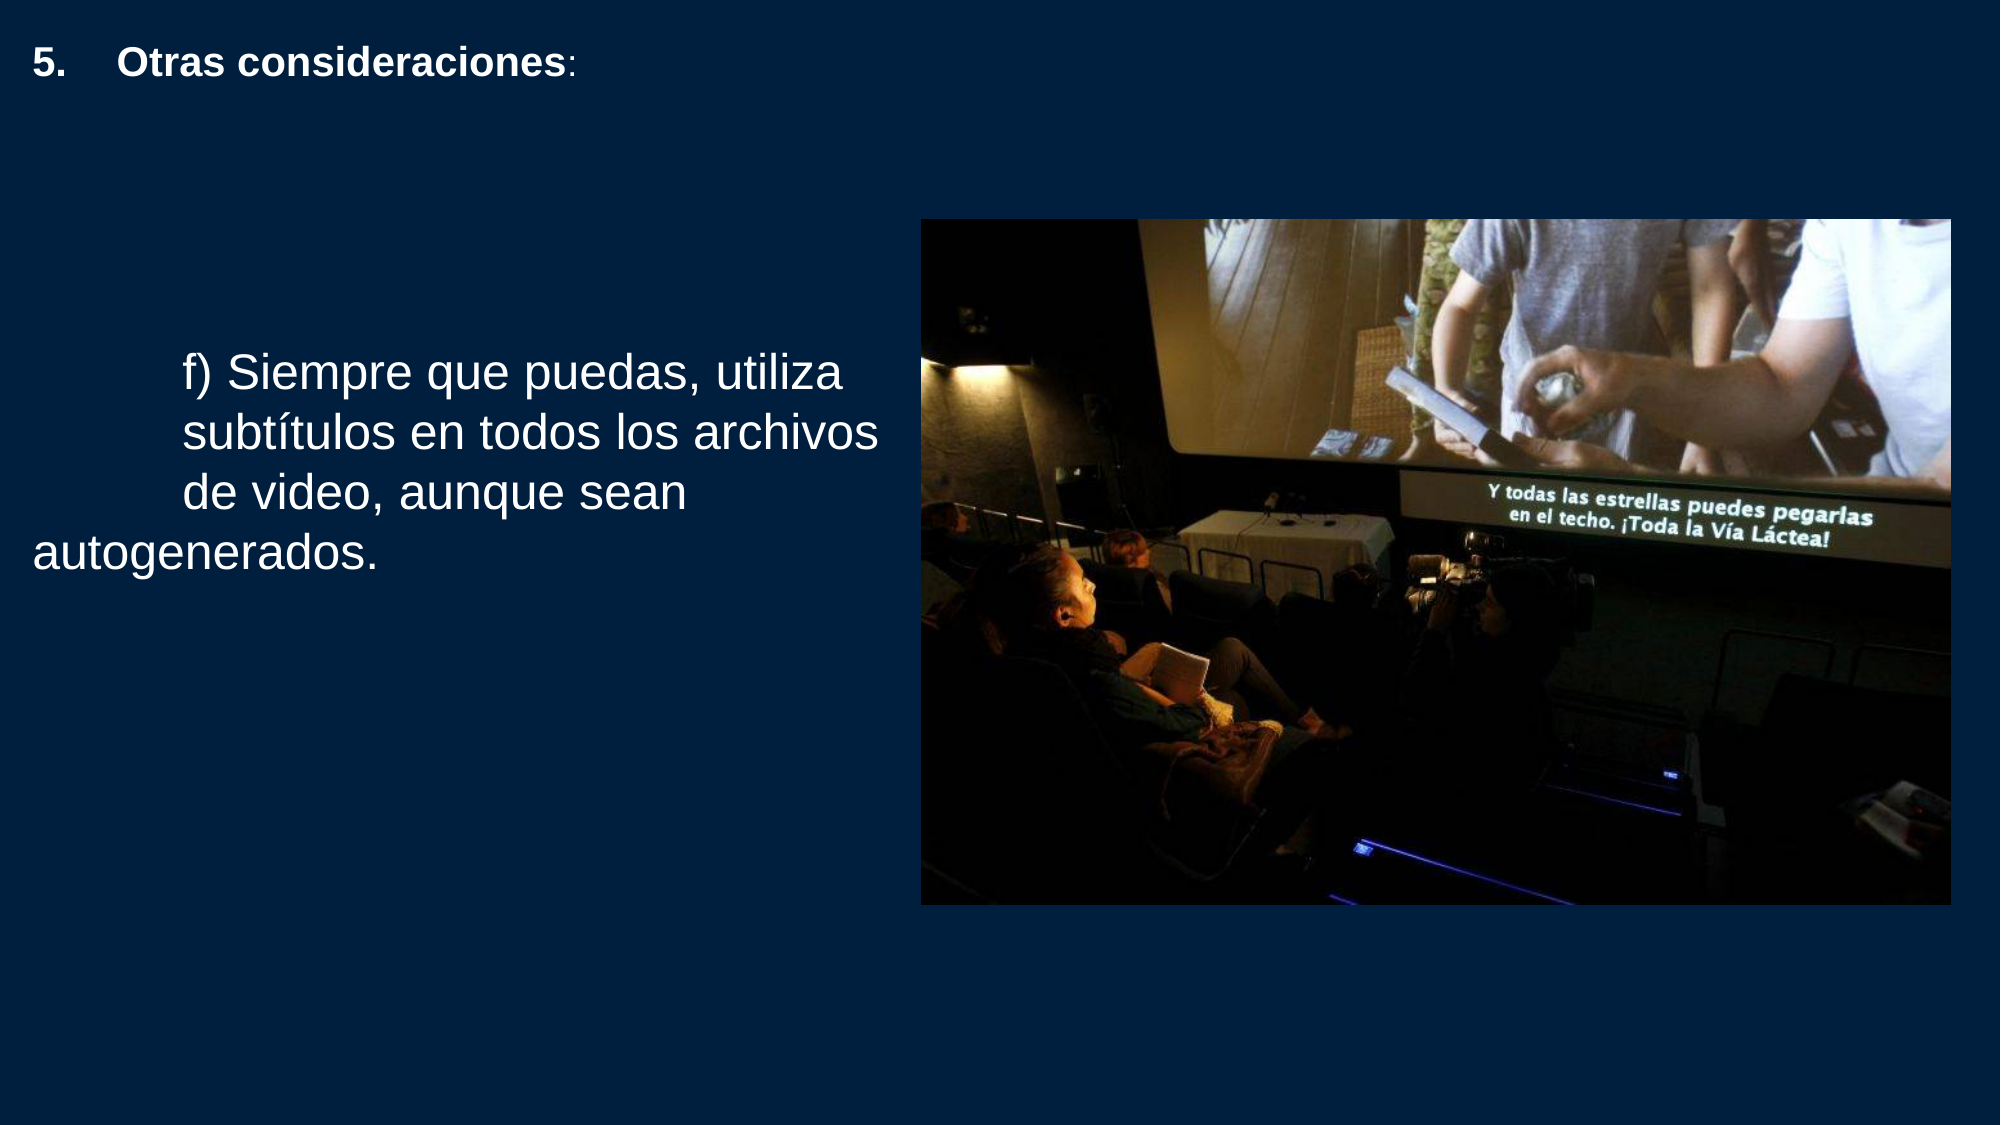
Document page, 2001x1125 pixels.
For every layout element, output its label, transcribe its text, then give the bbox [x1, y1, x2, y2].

text_box Otras consideraciones: f) Siempre que puedas, utiliza subtítulos en todos los archivos de video, aunque sean autogenerados. [32, 34, 922, 1091]
picture [921, 219, 1951, 905]
